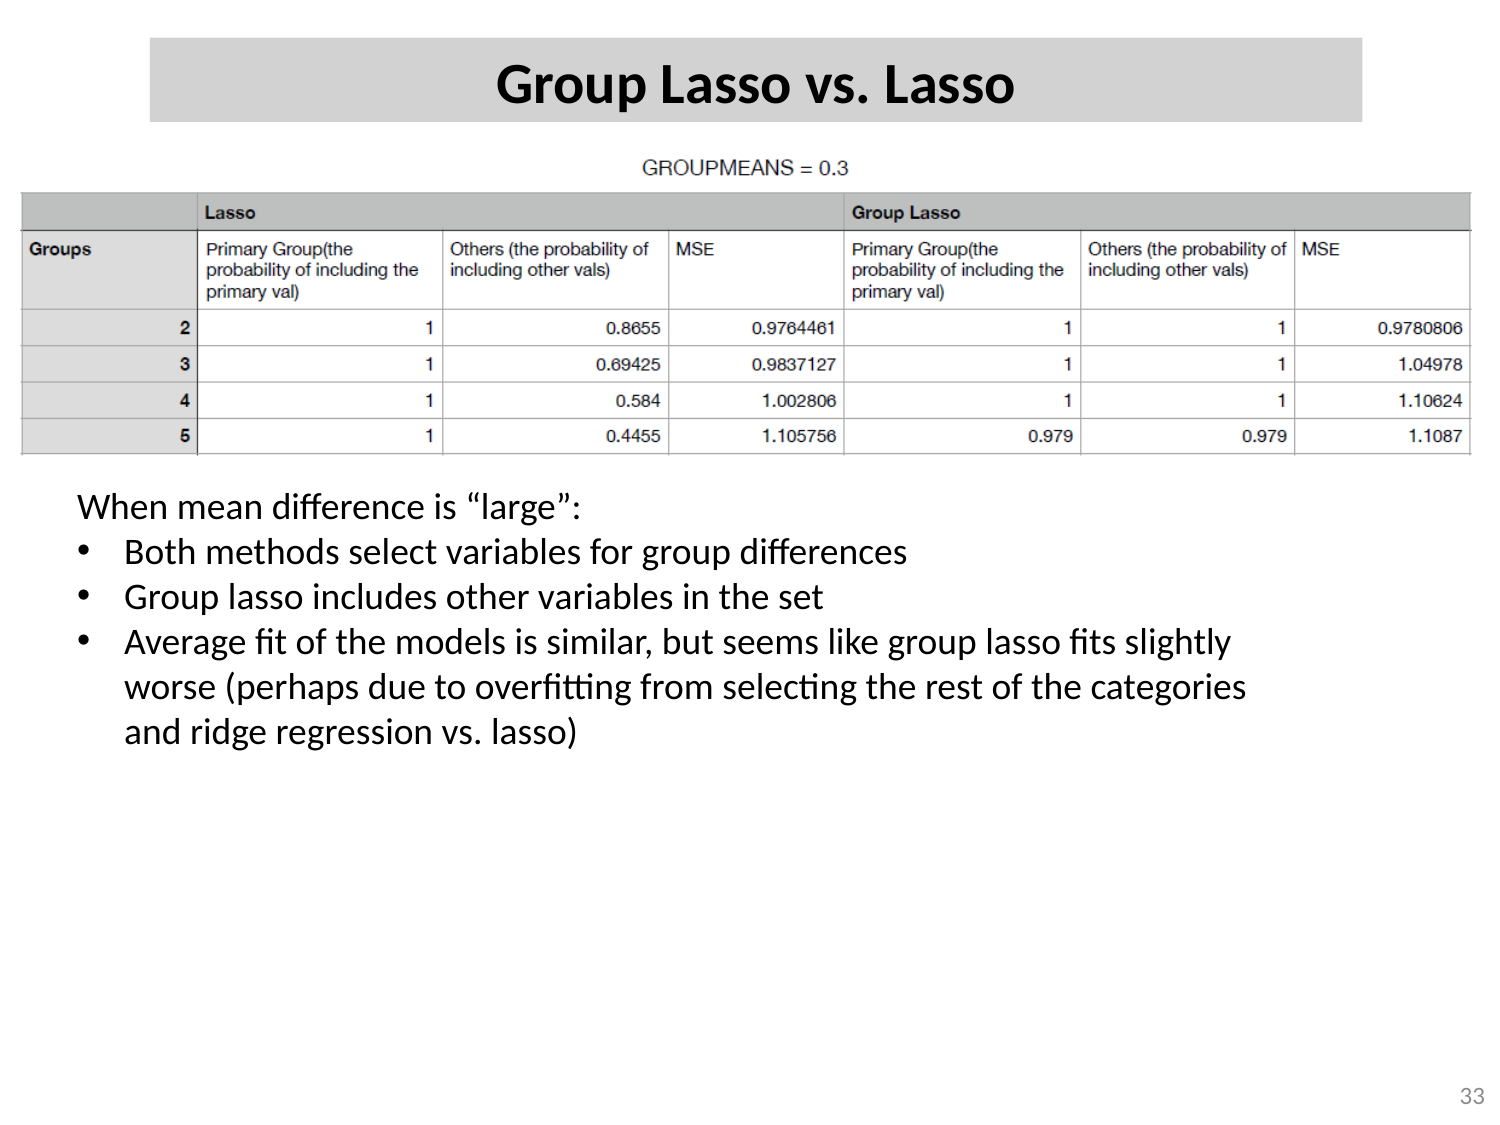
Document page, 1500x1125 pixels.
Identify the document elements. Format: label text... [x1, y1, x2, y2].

text_box When mean difference is “large”: Both methods select variables for group differences Group lasso includes other variables in the set Average fit of the models is similar, but seems like group lasso fits slightly worse (perhaps due to overfitting from selecting the rest of the categories and ridge regression vs. lasso) [62, 488, 1325, 805]
slide_number 33 [1149, 1065, 1500, 1125]
text_box Group Lasso vs. Lasso [149, 37, 1363, 120]
picture [0, 122, 1500, 480]
